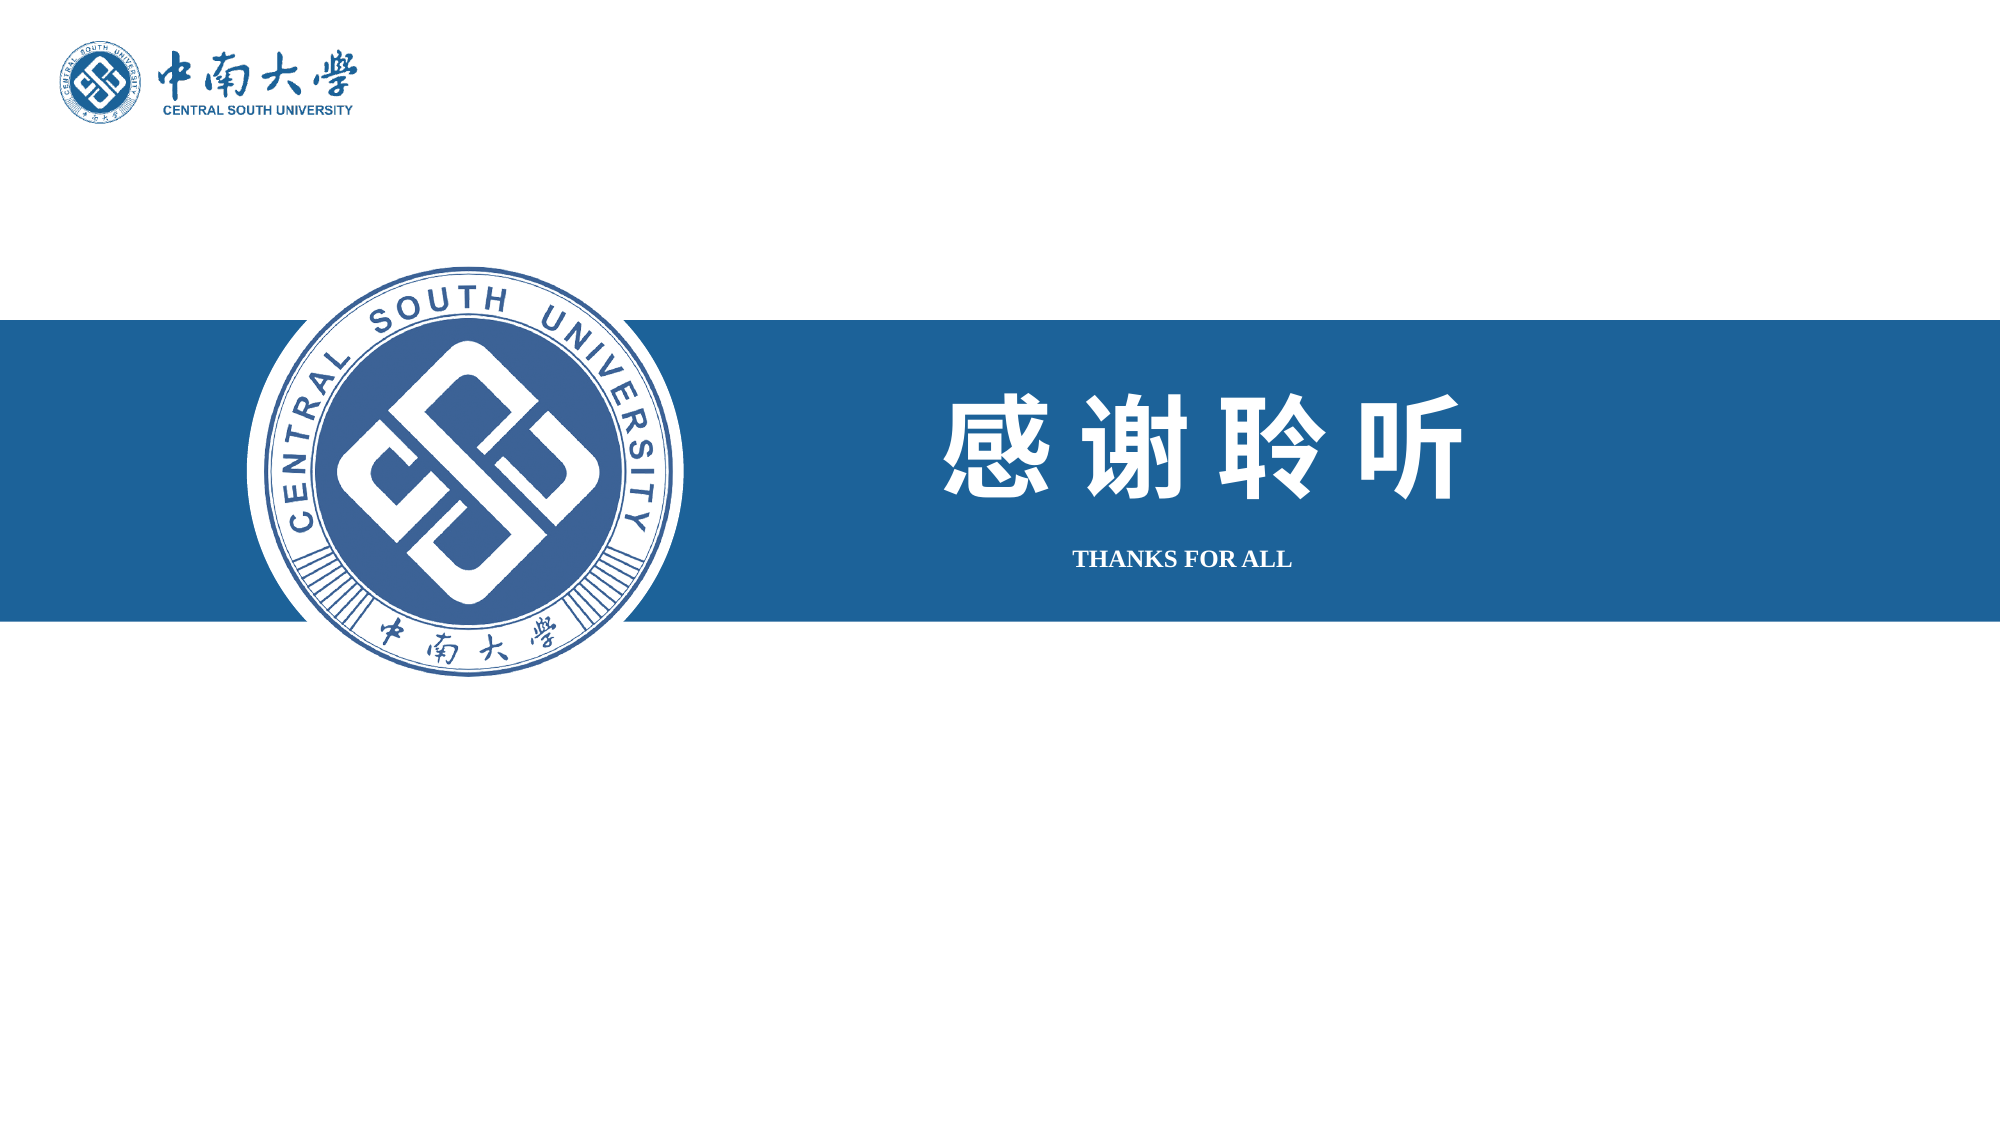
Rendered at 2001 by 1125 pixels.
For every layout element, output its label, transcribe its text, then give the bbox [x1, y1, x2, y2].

text_box 感 谢 聆 听 [925, 369, 1549, 520]
text_box THANKS FOR ALL [1057, 535, 2000, 581]
picture [48, 34, 371, 130]
picture [207, 232, 723, 710]
text_box [723, 319, 2000, 623]
text_box [0, 319, 207, 623]
